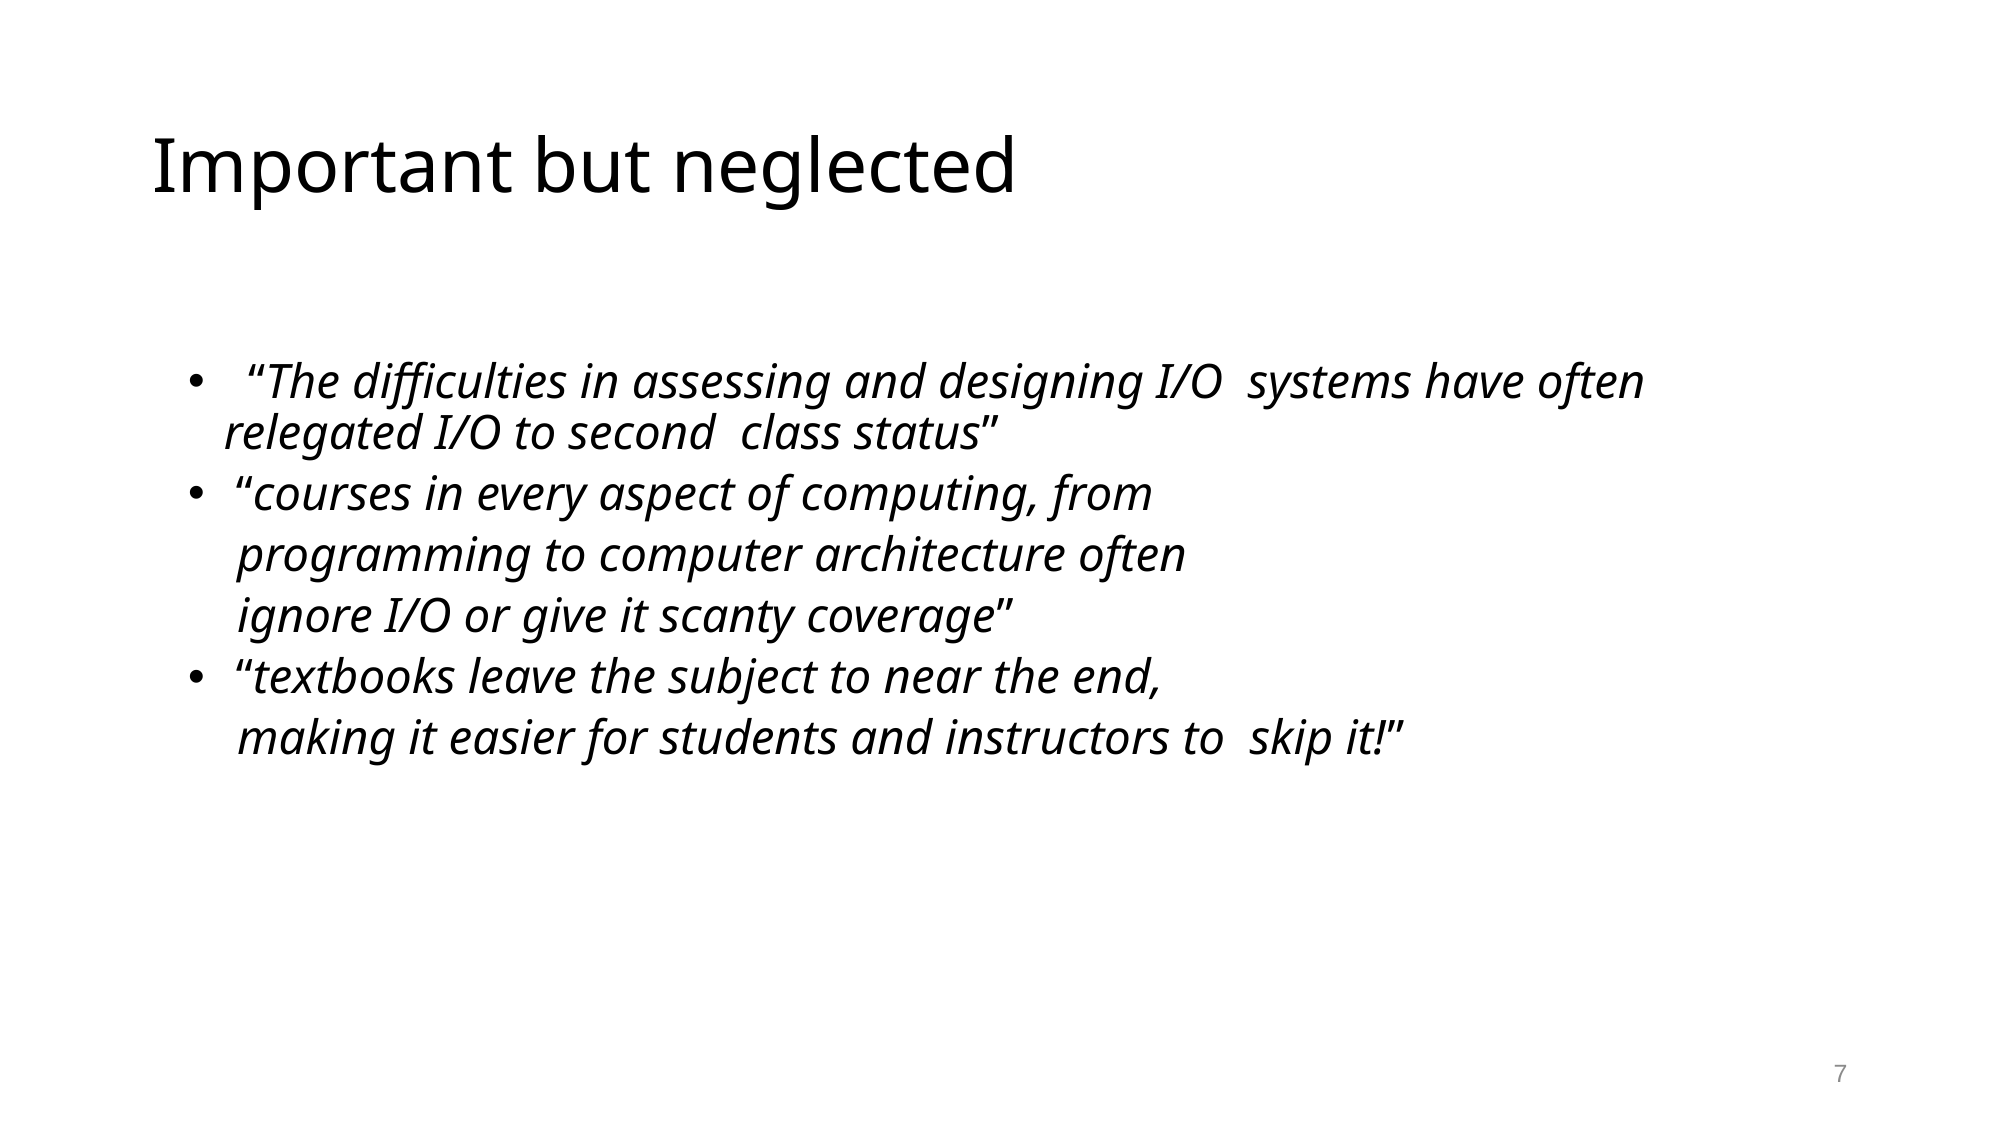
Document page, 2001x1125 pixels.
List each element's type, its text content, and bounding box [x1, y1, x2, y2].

slide_number 7 [1412, 1042, 1863, 1103]
title Important but neglected [137, 59, 1863, 278]
list “The difficulties in assessing and designing I/O systems have often relegated I/O to second class status” “courses in every aspect of computing, from programming to computer architecture often ignore I/O or give it scanty coverage” “textbooks leave the subject to near the end, making it easier for students and instructors to skip it!” [101, 349, 1697, 828]
